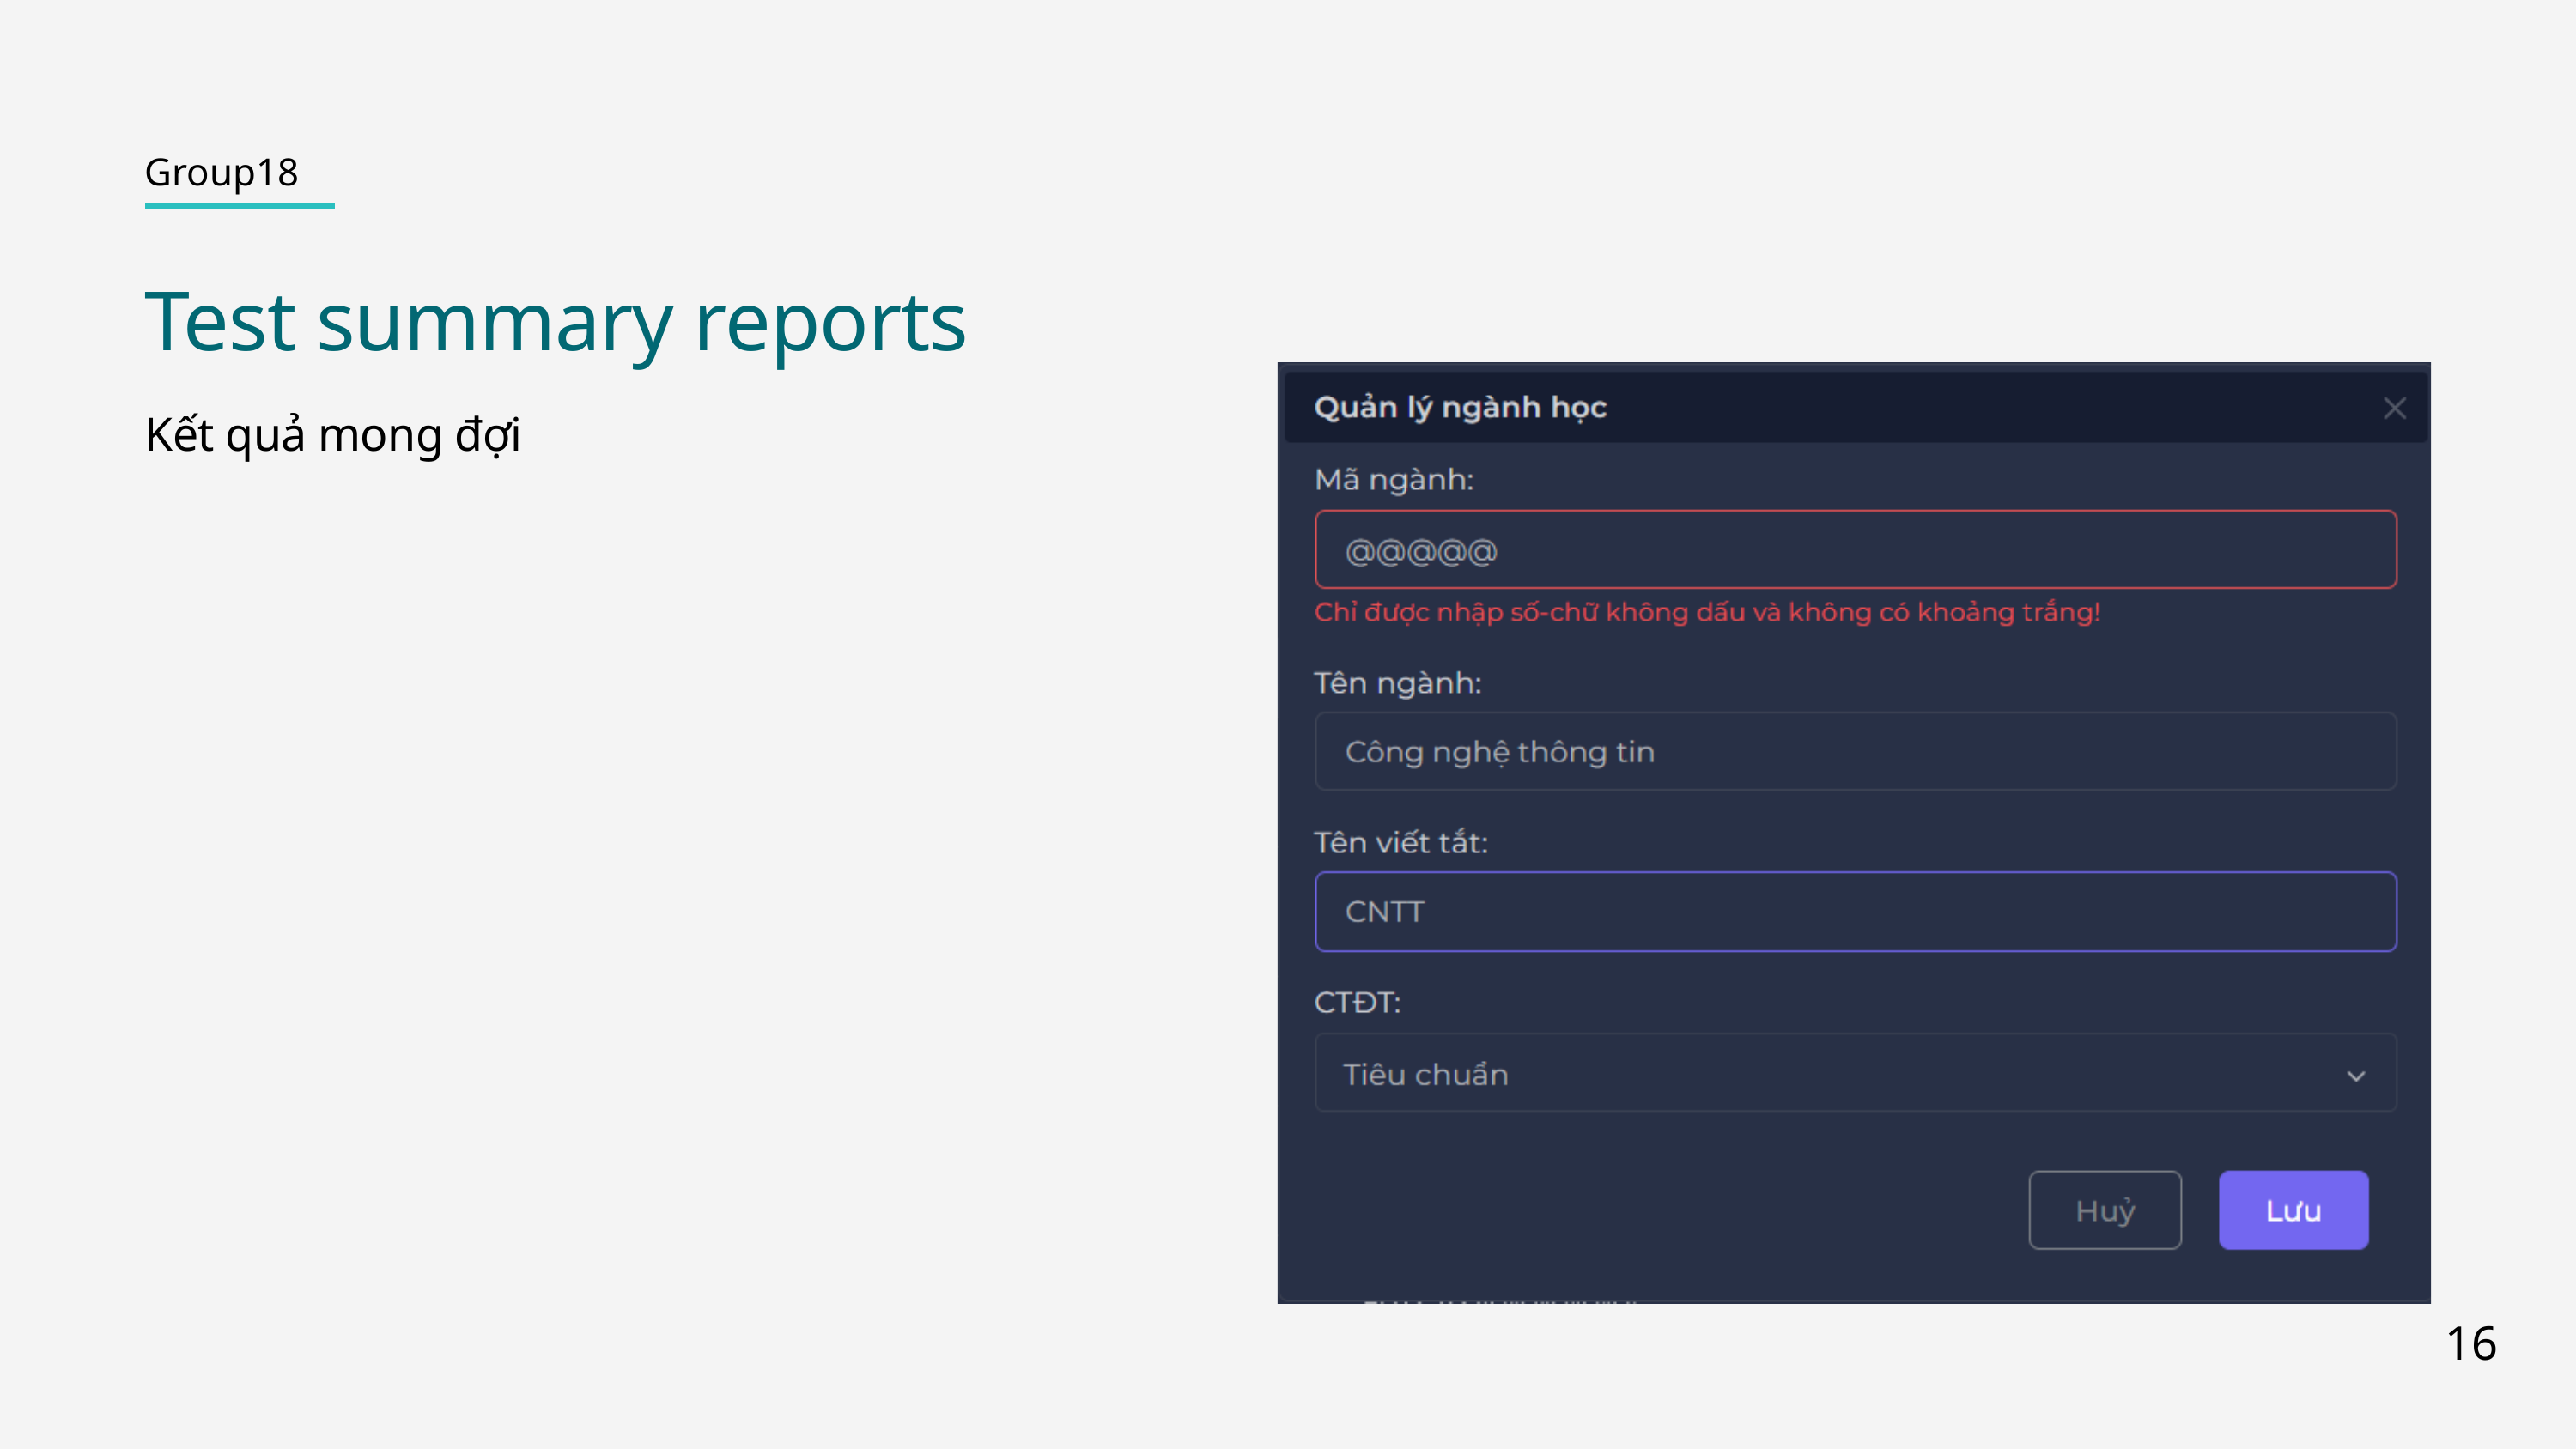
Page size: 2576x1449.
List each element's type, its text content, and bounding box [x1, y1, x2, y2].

text_box [1277, 362, 2432, 1304]
text_box Kết quả mong đợi [144, 396, 871, 461]
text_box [144, 144, 351, 209]
text_box 16 [2445, 1304, 2528, 1370]
text_box Test summary reports [144, 252, 1209, 367]
